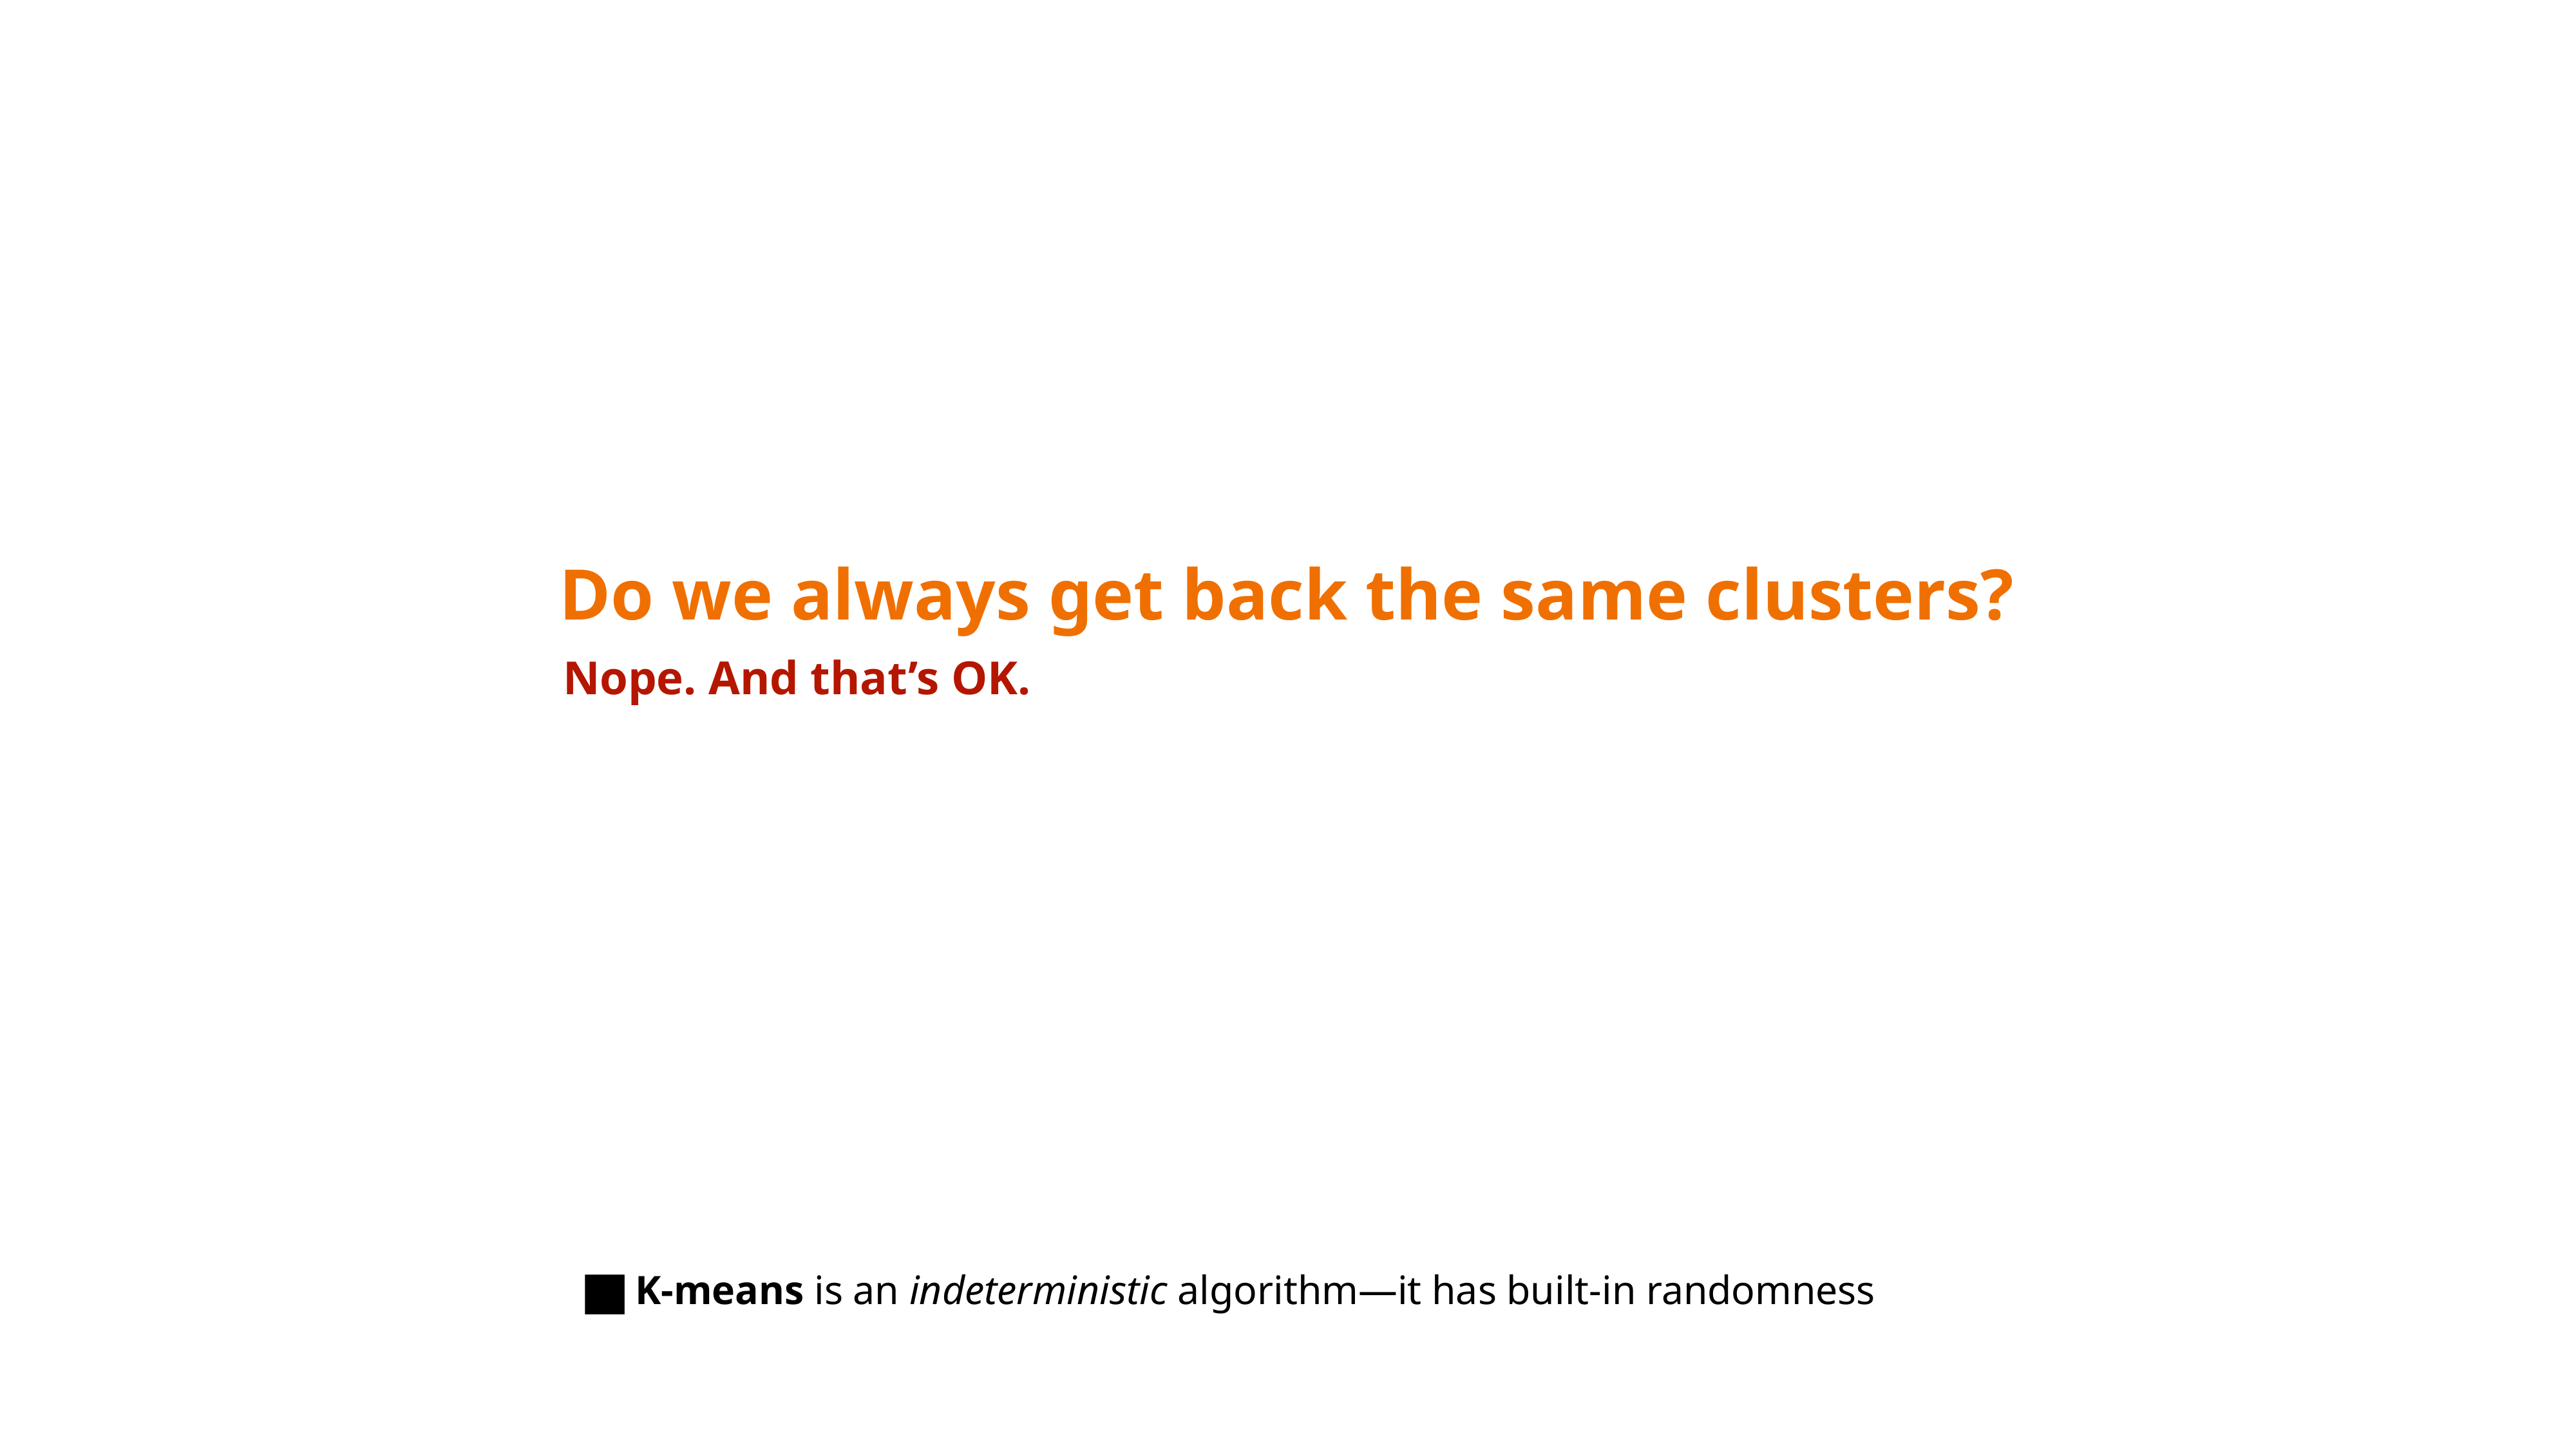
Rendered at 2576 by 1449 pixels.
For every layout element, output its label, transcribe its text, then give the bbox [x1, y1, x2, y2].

text_box Do we always get back the same clusters? [554, 545, 2248, 639]
text_box Nope. And that’s OK. [557, 643, 1311, 710]
text_box K-means is an indeterministic algorithm—it has built-in randomness [574, 1250, 2002, 1319]
